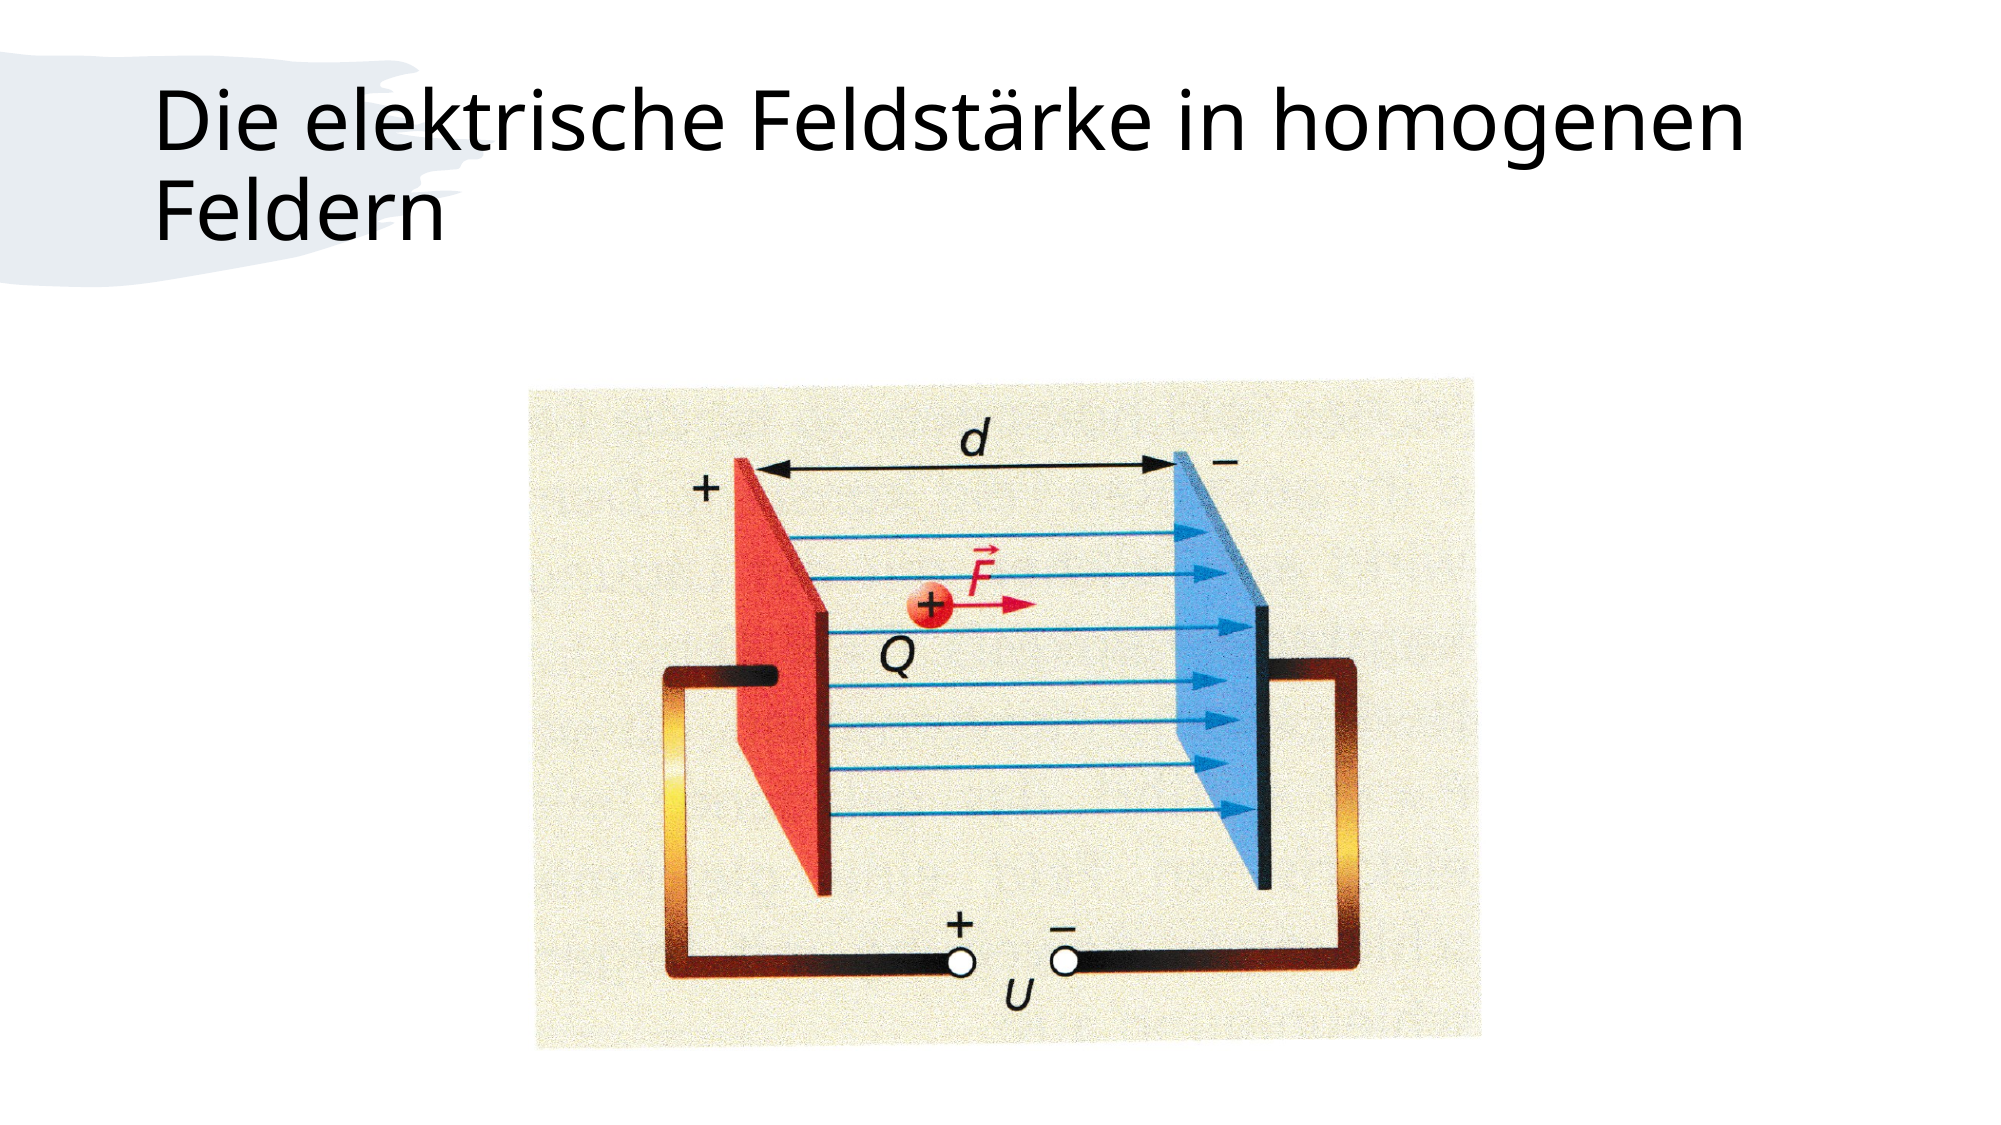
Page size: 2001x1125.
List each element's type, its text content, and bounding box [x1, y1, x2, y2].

picture [509, 373, 1486, 1051]
title Die elektrische Feldstärke in homogenen Feldern [137, 59, 1863, 278]
